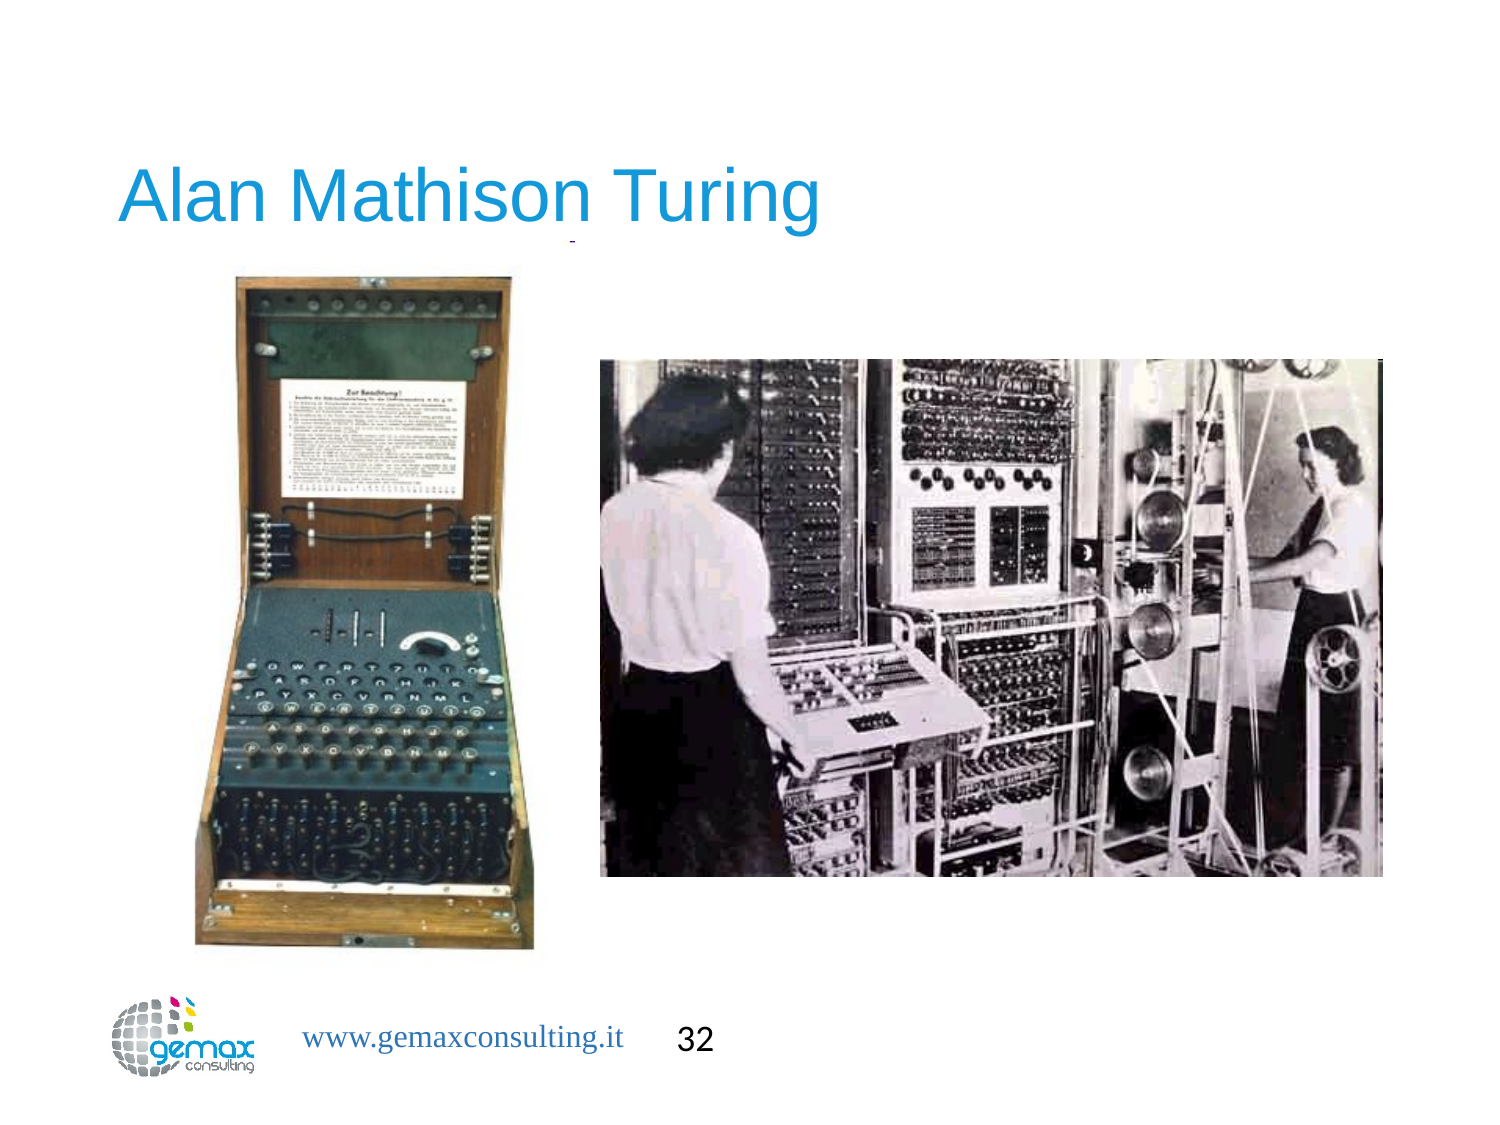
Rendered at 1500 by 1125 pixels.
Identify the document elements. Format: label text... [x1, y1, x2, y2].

picture [600, 359, 1383, 877]
title Alan Mathison Turing [103, 59, 1397, 278]
text_box 32 [661, 1006, 793, 1067]
picture [103, 240, 575, 1083]
